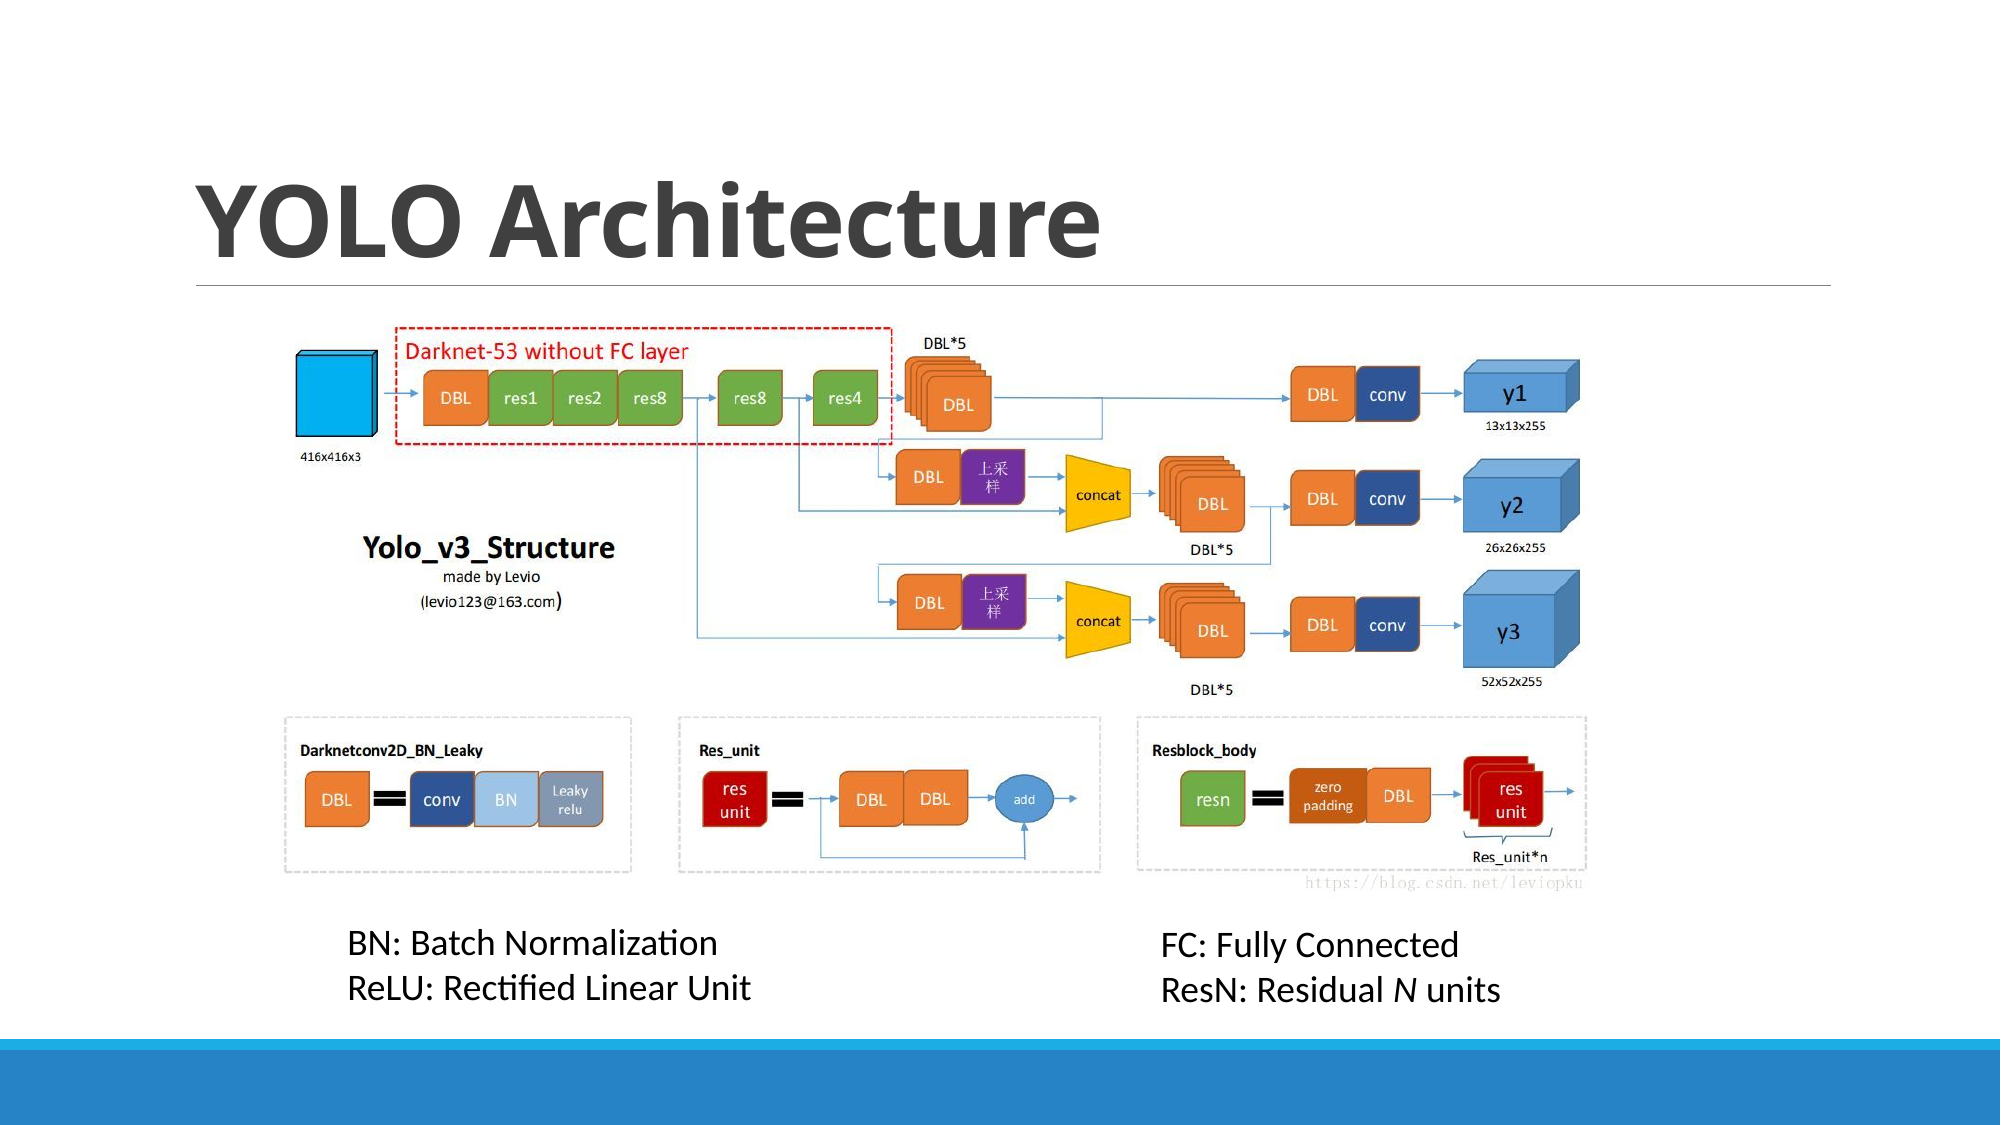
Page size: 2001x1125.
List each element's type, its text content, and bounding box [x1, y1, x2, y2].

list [279, 309, 1595, 902]
text_box FC: Fully Connected ResN: Residual N units [1146, 912, 1525, 1018]
text_box BN: Batch Normalization ReLU: Rectified Linear Unit [332, 910, 776, 1016]
title YOLO Architecture [180, 47, 1830, 285]
